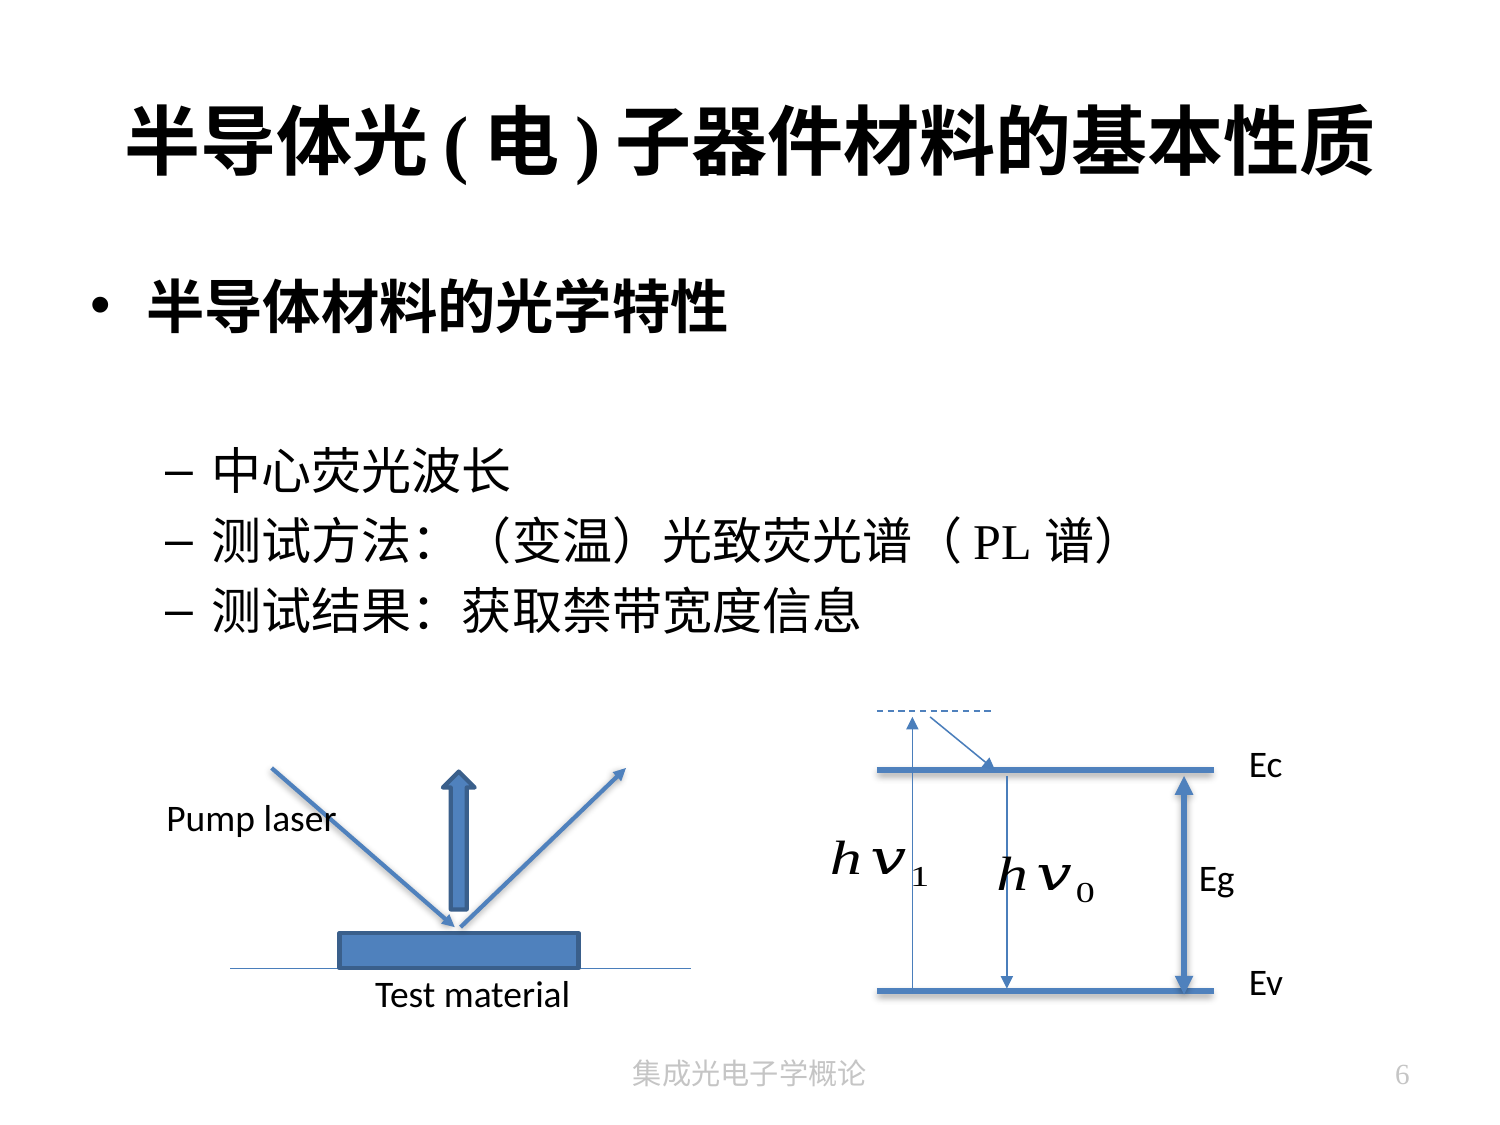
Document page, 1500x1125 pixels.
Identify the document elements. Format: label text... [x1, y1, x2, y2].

list 半导体材料的光学特性 中心荧光波长 测试方法：（变温）光致荧光谱（PL谱） 测试结果：获取禁带宽度信息 [75, 262, 1425, 650]
slide_number 6 [1074, 1042, 1425, 1103]
title 半导体光(电)子器件材料的基本性质 [75, 45, 1425, 233]
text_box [151, 712, 692, 1024]
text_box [829, 710, 1335, 1012]
footer 集成光电子学概论 [512, 1042, 988, 1103]
